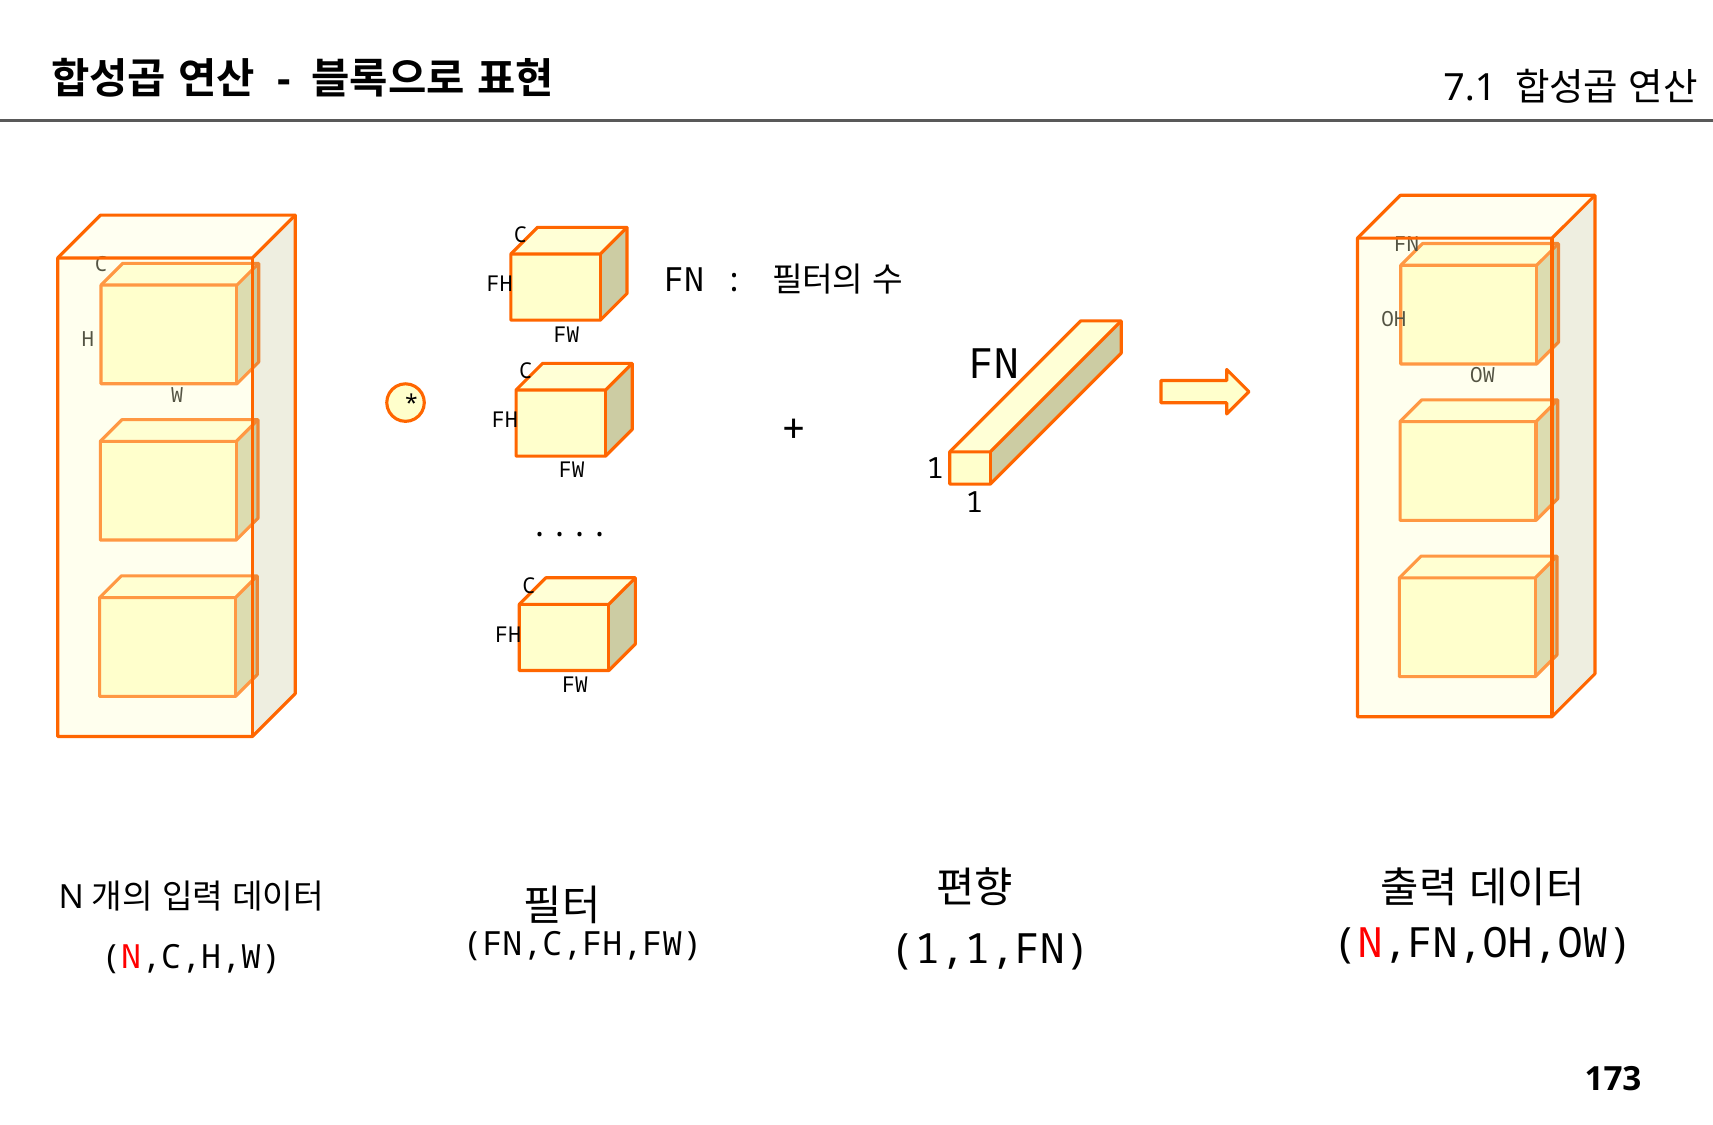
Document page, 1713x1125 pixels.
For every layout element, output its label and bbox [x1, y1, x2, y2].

text_box [447, 871, 718, 970]
text_box [514, 495, 625, 550]
text_box [384, 381, 427, 424]
text_box [1158, 367, 1252, 416]
text_box [766, 394, 821, 459]
text_box [874, 853, 1105, 980]
text_box [86, 928, 296, 983]
text_box [480, 563, 636, 707]
text_box [471, 213, 633, 492]
text_box [55, 212, 298, 739]
text_box [916, 44, 1713, 111]
text_box [649, 250, 919, 306]
text_box [1355, 193, 1598, 719]
text_box [43, 868, 339, 923]
text_box [11, 13, 803, 105]
text_box [911, 318, 1124, 526]
text_box [1317, 853, 1648, 973]
